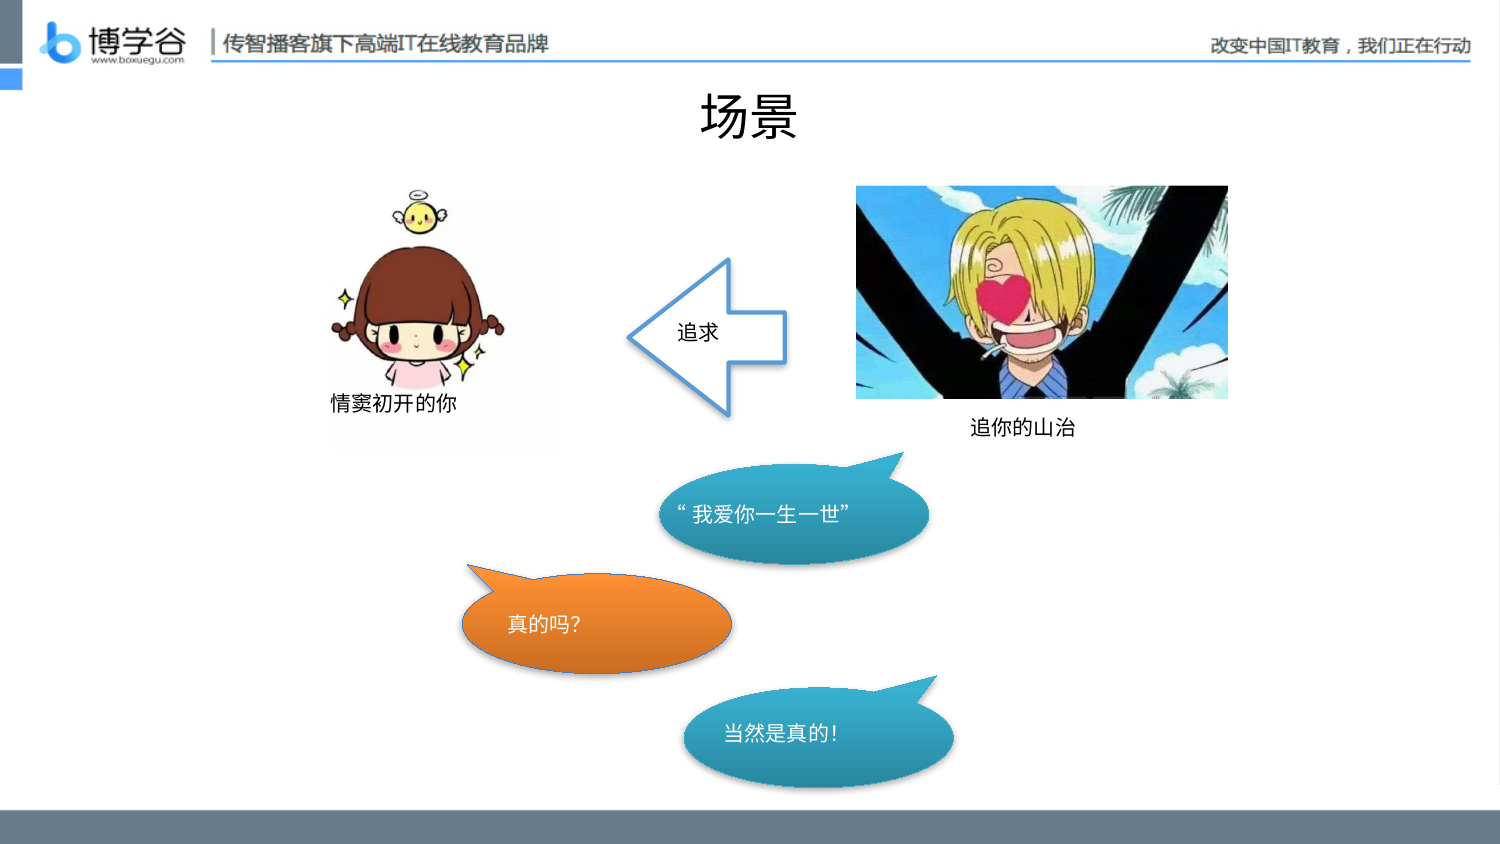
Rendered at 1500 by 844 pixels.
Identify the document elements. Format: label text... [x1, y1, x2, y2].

text_box 场景 [694, 77, 806, 153]
picture [0, 0, 1500, 844]
text_box [628, 259, 785, 416]
text_box [670, 452, 929, 565]
text_box 追求 [671, 312, 726, 353]
text_box 追你的山治 [964, 406, 1083, 447]
text_box 真的吗？ [462, 564, 732, 674]
text_box 当然是真的！ [717, 712, 857, 753]
text_box [684, 675, 954, 788]
text_box “我爱你一生一世” [660, 493, 868, 534]
